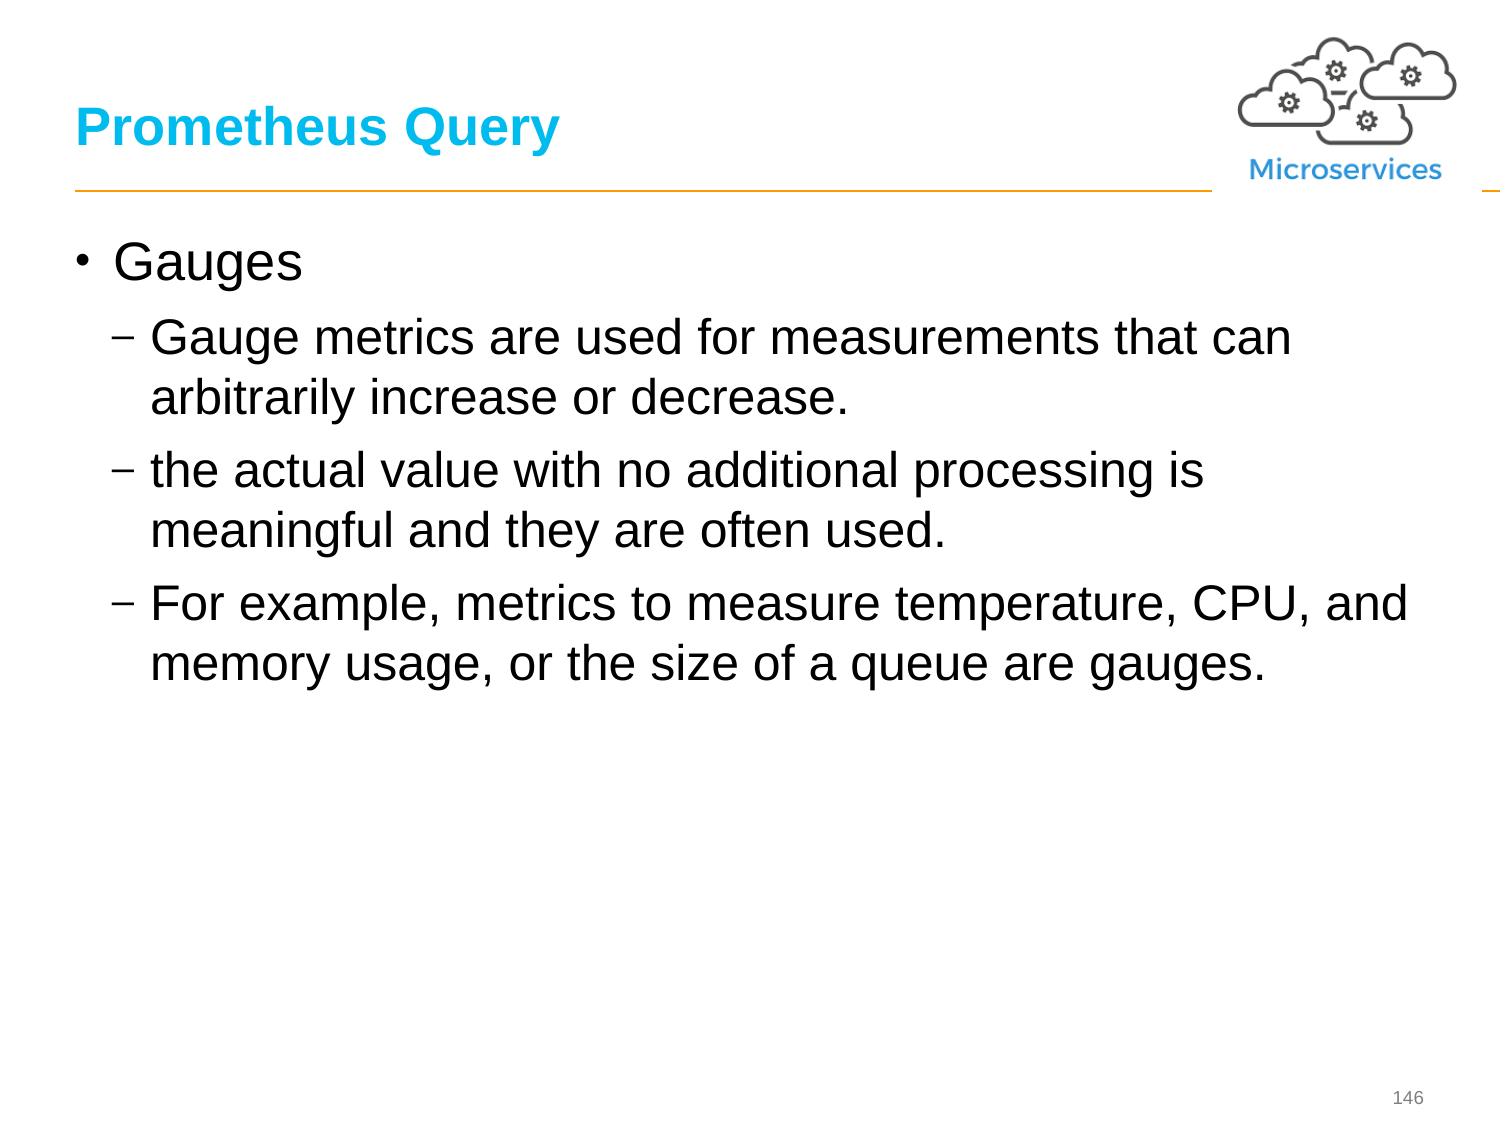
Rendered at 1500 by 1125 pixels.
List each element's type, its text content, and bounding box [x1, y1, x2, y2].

picture [1212, 1, 1482, 203]
title Prometheus Query [75, 27, 1422, 157]
list Gauges Gauge metrics are used for measurements that can arbitrarily increase or decrease. the actual value with no additional processing is meaningful and they are often used. For example, metrics to measure temperature, CPU, and memory usage, or the size of a queue are gauges. [75, 226, 1425, 1018]
